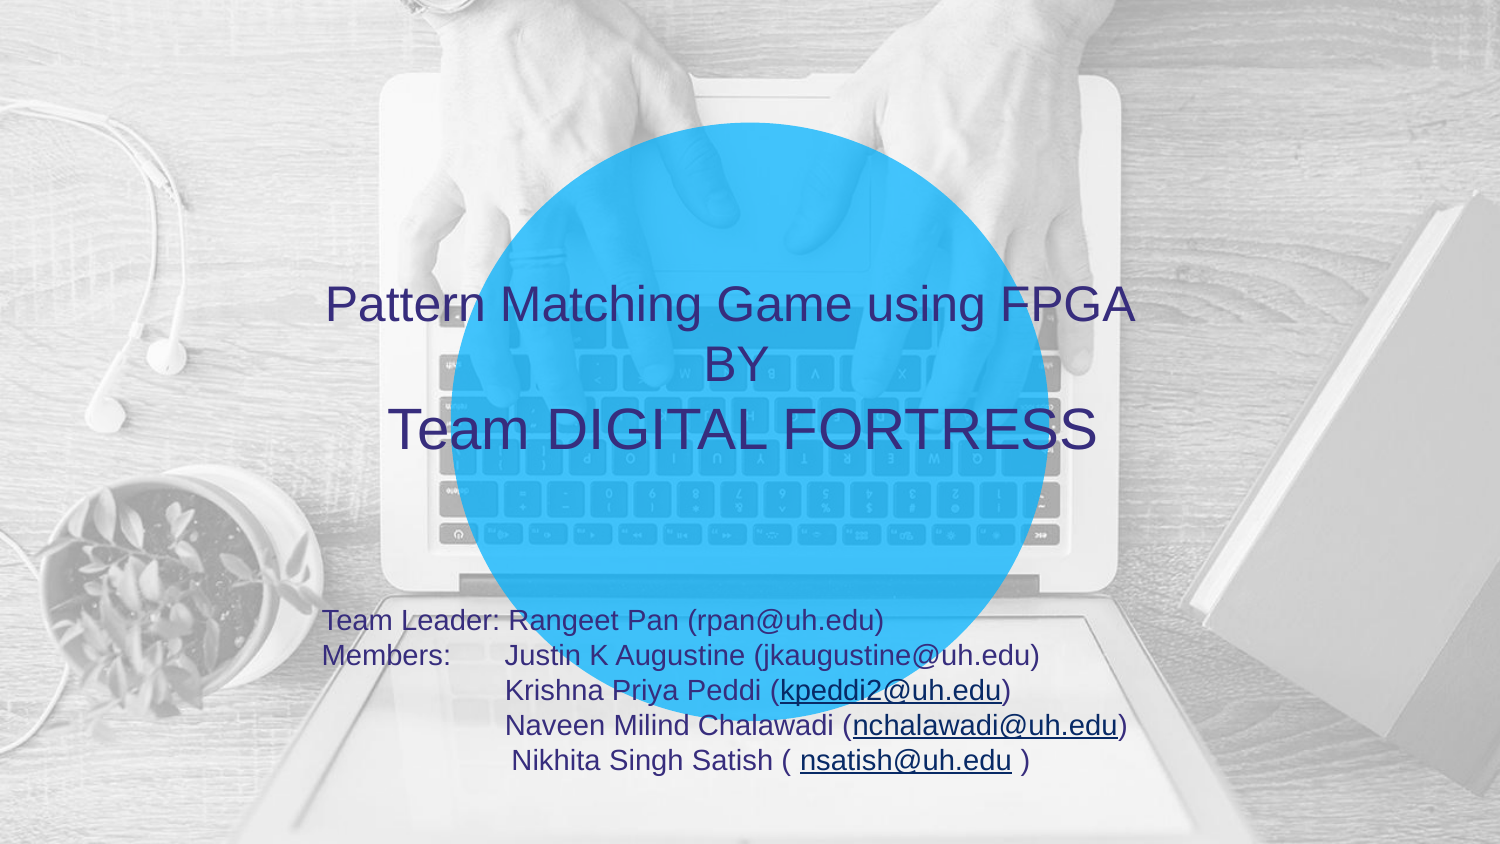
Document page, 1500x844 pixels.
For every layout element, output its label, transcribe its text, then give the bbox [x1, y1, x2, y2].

picture [495, 122, 1005, 264]
text_box Pattern Matching Game using FPGA BY Team DIGITAL FORTRESS Team Leader: Rangeet Pan (rpan@uh.edu) Members: Justin K Augustine (jkaugustine@uh.edu) Krishna Priya Peddi (kpeddi2@uh.edu) Naveen Milind Chalawadi (nchalawadi@uh.edu) Nikhita Singh Satish ( nsatish@uh.edu ) [306, 264, 1180, 844]
